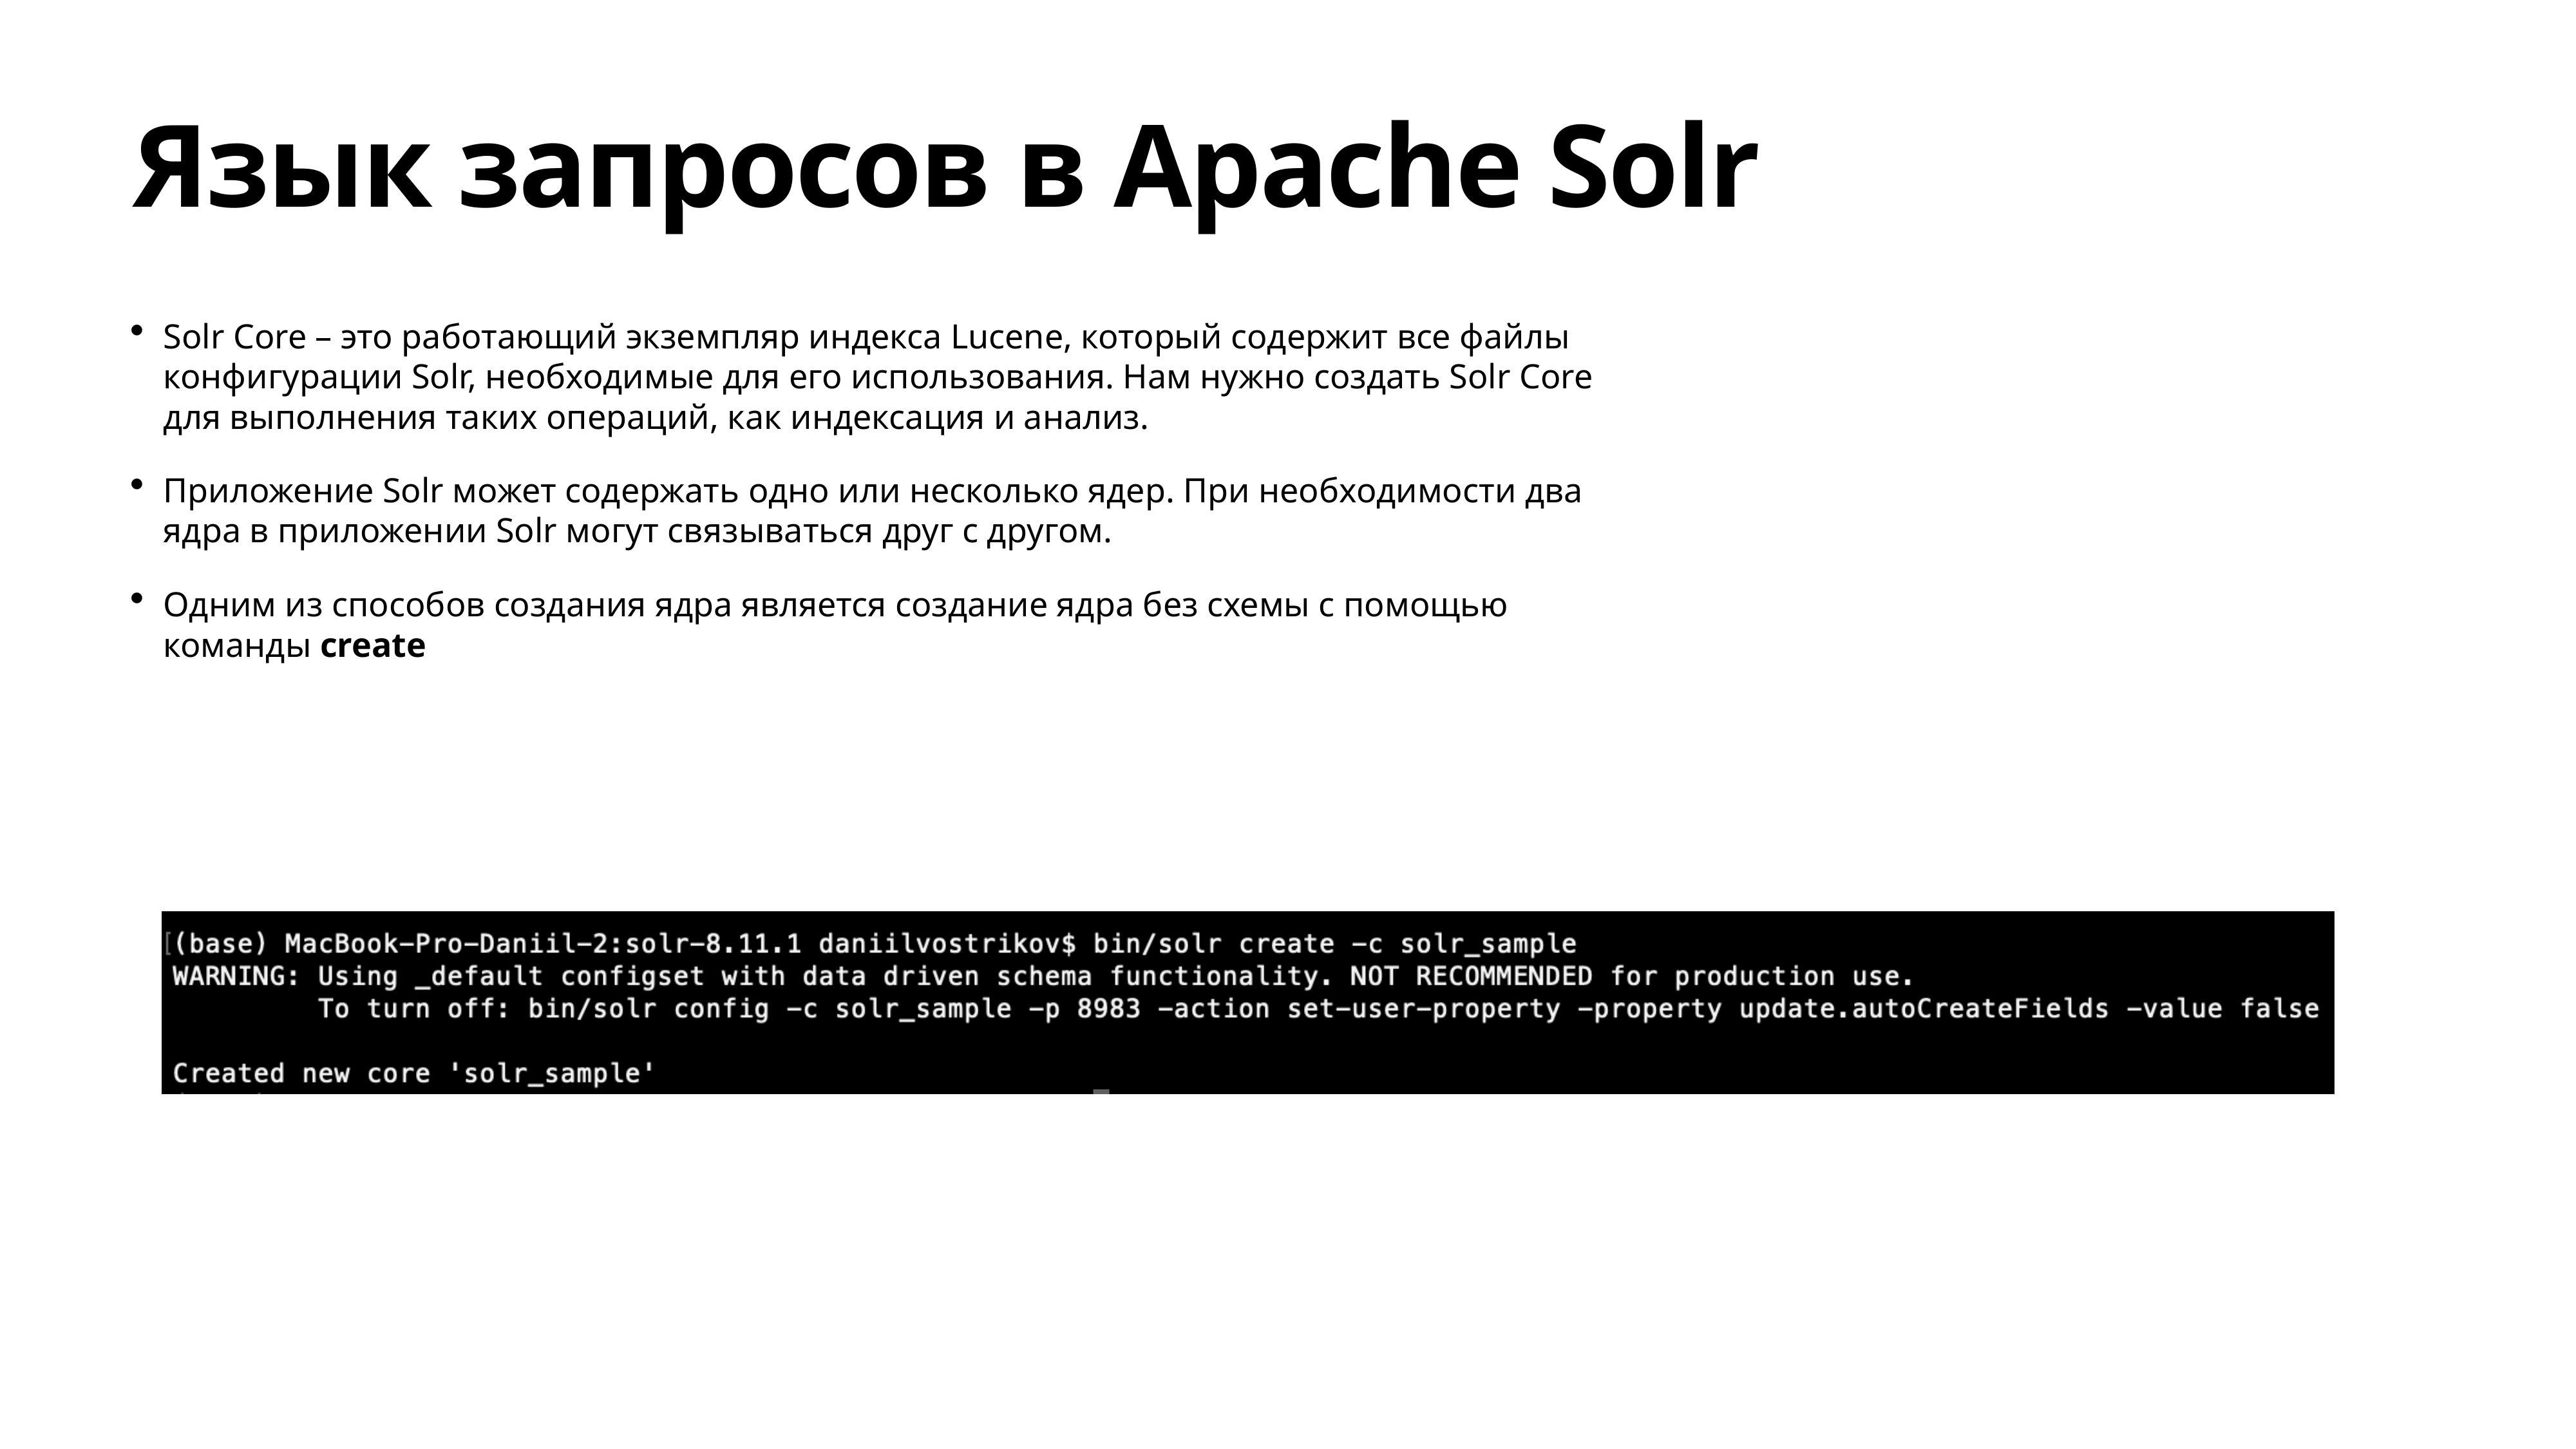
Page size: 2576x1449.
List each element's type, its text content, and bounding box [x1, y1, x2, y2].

picture [162, 911, 2334, 1094]
title Язык запросов в Apache Solr [127, 113, 2300, 266]
list Solr Core – это работающий экземпляр индекса Lucene, который содержит все файлы конфигурации Solr, необходимые для его использования. Нам нужно создать Solr Core для выполнения таких операций, как индексация и анализ. Приложение Solr может содержать одно или несколько ядер. При необходимости два ядра в приложении Solr могут связываться друг с другом. Одним из способов создания ядра является создание ядра без схемы с помощью команды create [124, 309, 1631, 811]
